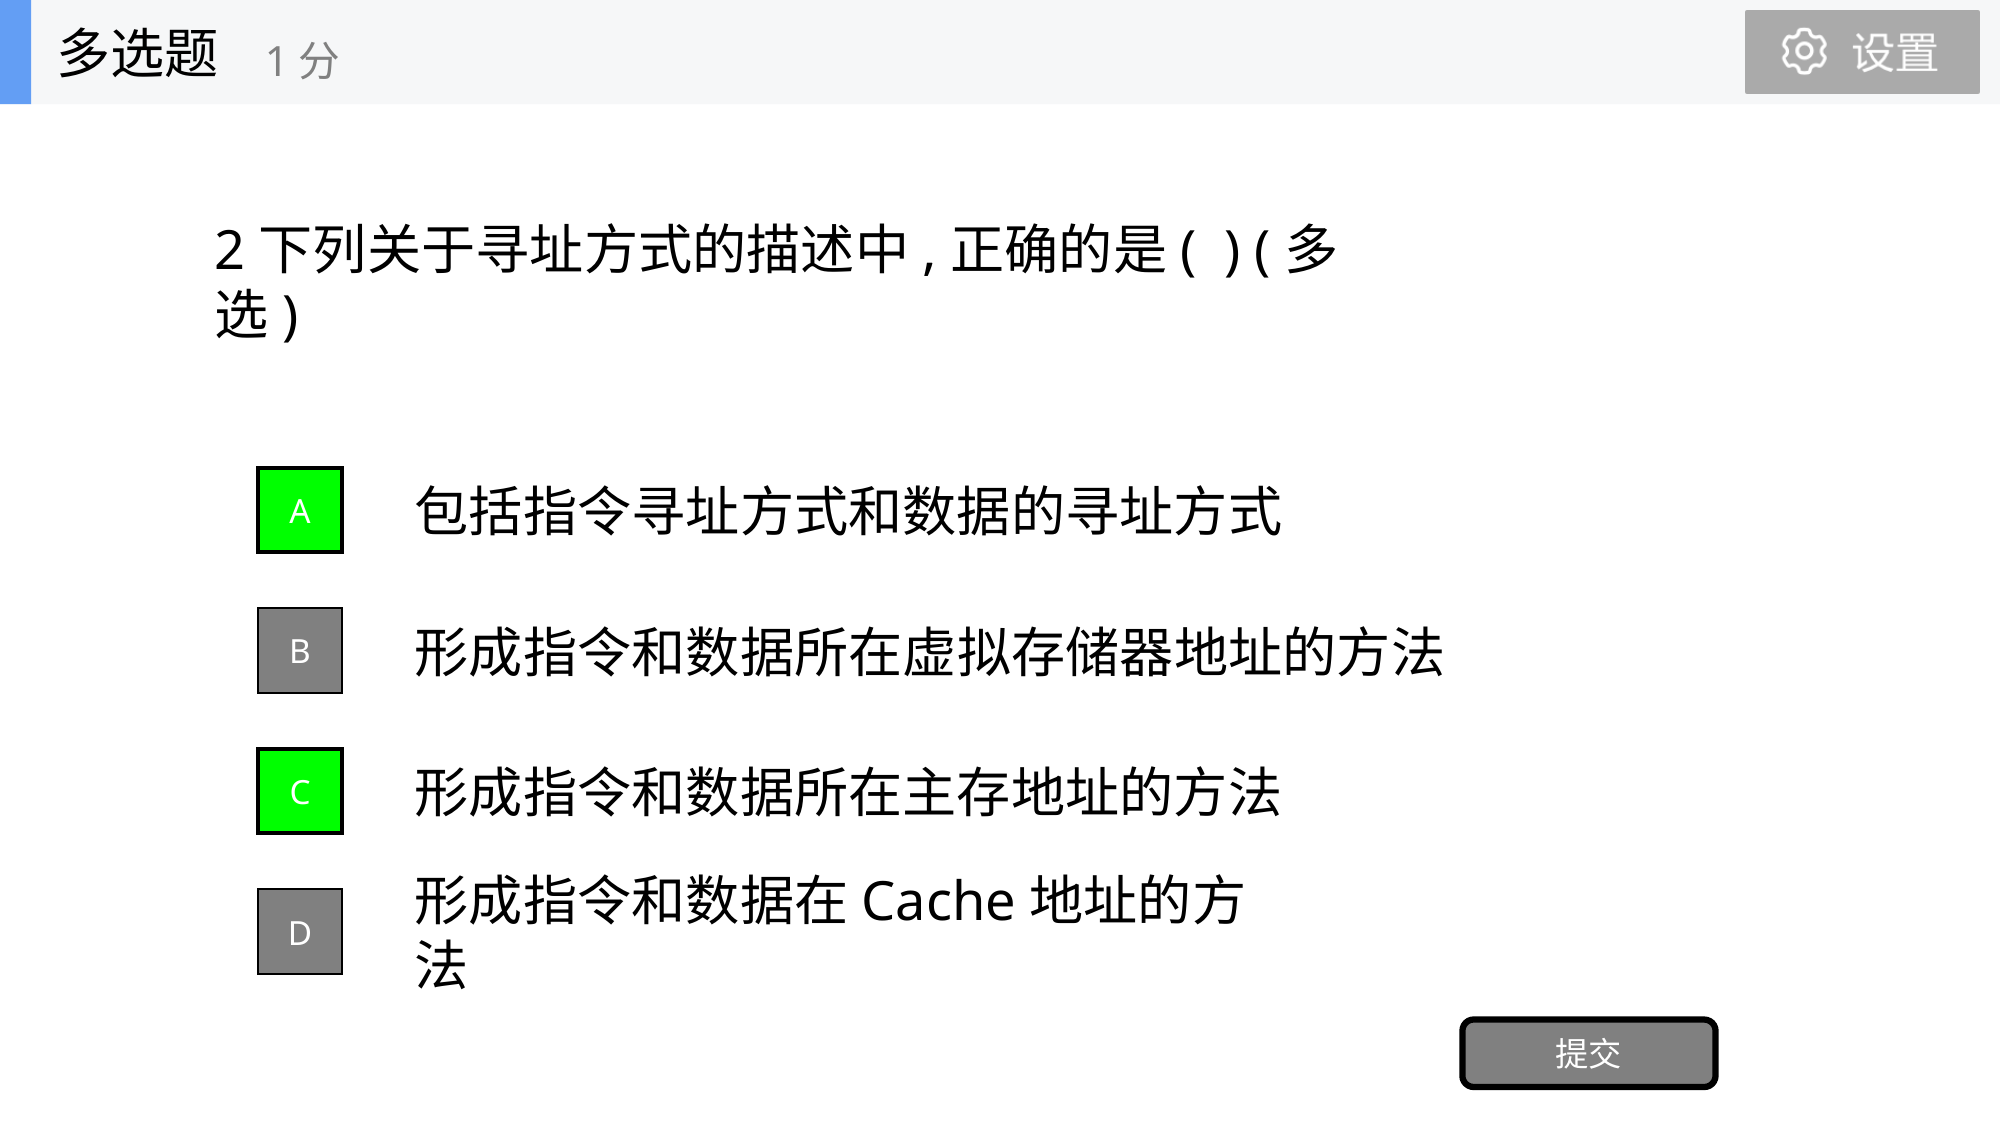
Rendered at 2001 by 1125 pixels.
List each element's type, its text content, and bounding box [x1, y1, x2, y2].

text_box D [257, 888, 343, 975]
text_box 形成指令和数据所在主存地址的方法 [399, 751, 1313, 831]
text_box C [257, 748, 343, 834]
text_box 形成指令和数据所在虚拟存储器地址的方法 [399, 610, 1476, 691]
text_box 2下列关于寻址方式的描述中,正确的是( ) (多选) [200, 207, 1387, 353]
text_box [0, 0, 2000, 105]
text_box 形成指令和数据在Cache地址的方法 [399, 859, 1308, 1004]
picture [1745, 10, 1980, 94]
text_box 提交 [1461, 1018, 1717, 1089]
text_box B [257, 607, 343, 694]
text_box 包括指令寻址方式和数据的寻址方式 [399, 469, 1313, 550]
text_box A [257, 467, 343, 553]
